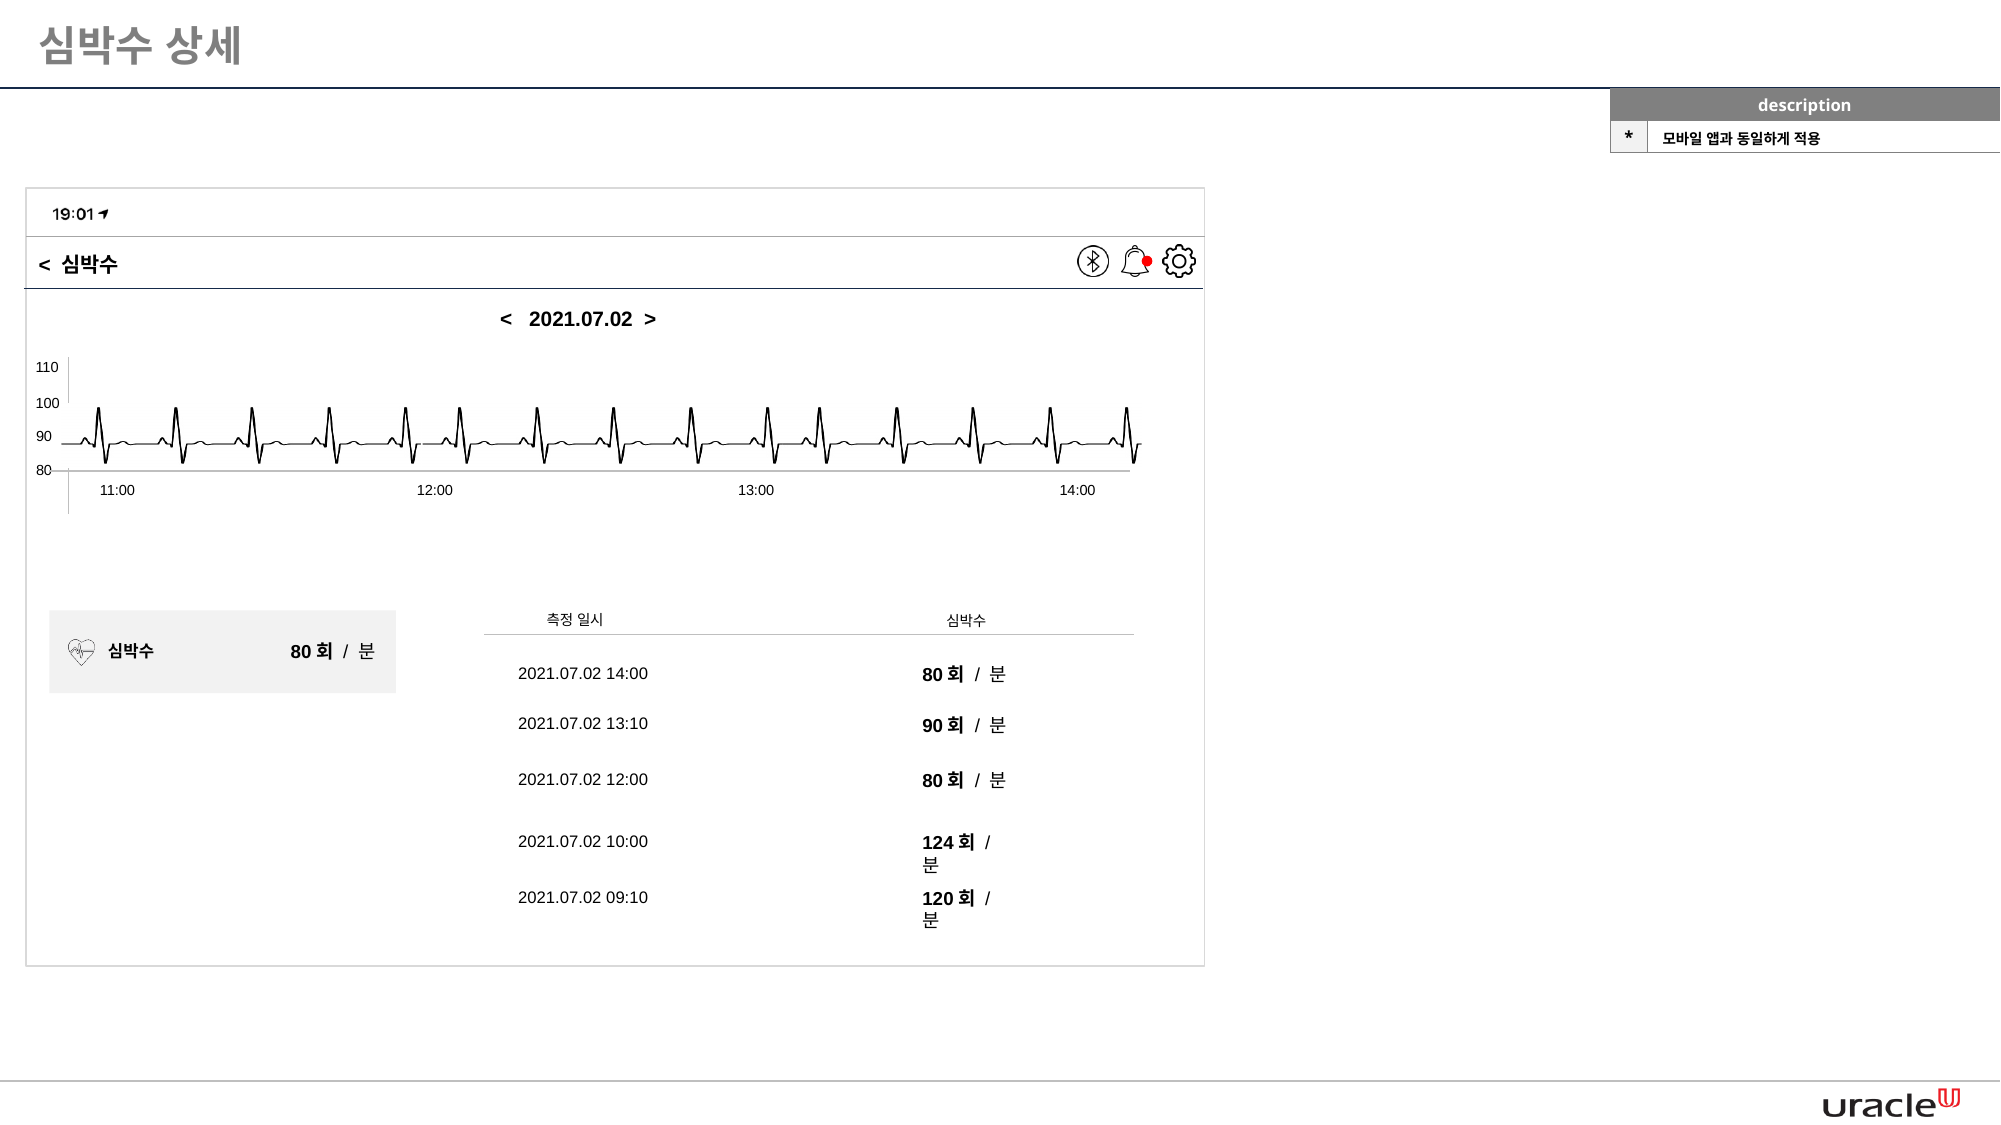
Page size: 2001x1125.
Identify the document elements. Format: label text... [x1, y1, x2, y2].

text_box 100 [73, 386, 78, 401]
text_box 심박수 [93, 633, 217, 669]
picture [61, 402, 1142, 468]
picture [27, 189, 159, 226]
text_box 80 [21, 453, 64, 486]
text_box 80회 / 분 [275, 632, 394, 671]
picture [68, 639, 95, 666]
text_box 110 [20, 350, 78, 383]
text_box 12:00 [382, 479, 488, 506]
text_box 14:00 [1024, 479, 1131, 506]
table_cell 모바일 앱과 동일하게 적용 [1648, 121, 2000, 152]
text_box 2021.07.02 10:00 [503, 823, 690, 859]
table_header description [1611, 89, 2000, 120]
text_box 2021.07.02 12:00 [503, 761, 690, 797]
text_box [47, 608, 398, 696]
text_box 120회 / 분 [907, 879, 1030, 940]
text_box < 2021.07.02 > [446, 297, 711, 338]
text_box 11:00 [73, 479, 167, 506]
picture [1823, 1088, 1960, 1117]
text_box 측정 일시 [514, 603, 636, 633]
text_box 심박수 [905, 604, 1028, 633]
text_box 2021.07.02 14:00 [503, 655, 690, 691]
text_box 100 [20, 386, 64, 419]
picture [1077, 245, 1110, 277]
text_box 90 [21, 420, 56, 453]
table_cell * [1611, 121, 1647, 152]
picture [1118, 245, 1151, 278]
text_box 80회 / 분 [907, 655, 1030, 694]
list 심박수 상세 [23, 4, 1979, 85]
text_box 2021.07.02 09:10 [503, 879, 690, 914]
text_box 124회 / 분 [907, 823, 1030, 879]
text_box < 심박수 [23, 244, 474, 284]
picture [1162, 244, 1196, 278]
text_box 80회 / 분 [907, 761, 1030, 799]
text_box 2021.07.02 13:10 [503, 705, 690, 741]
text_box 90회 / 분 [907, 705, 1030, 744]
text_box 13:00 [703, 479, 809, 506]
